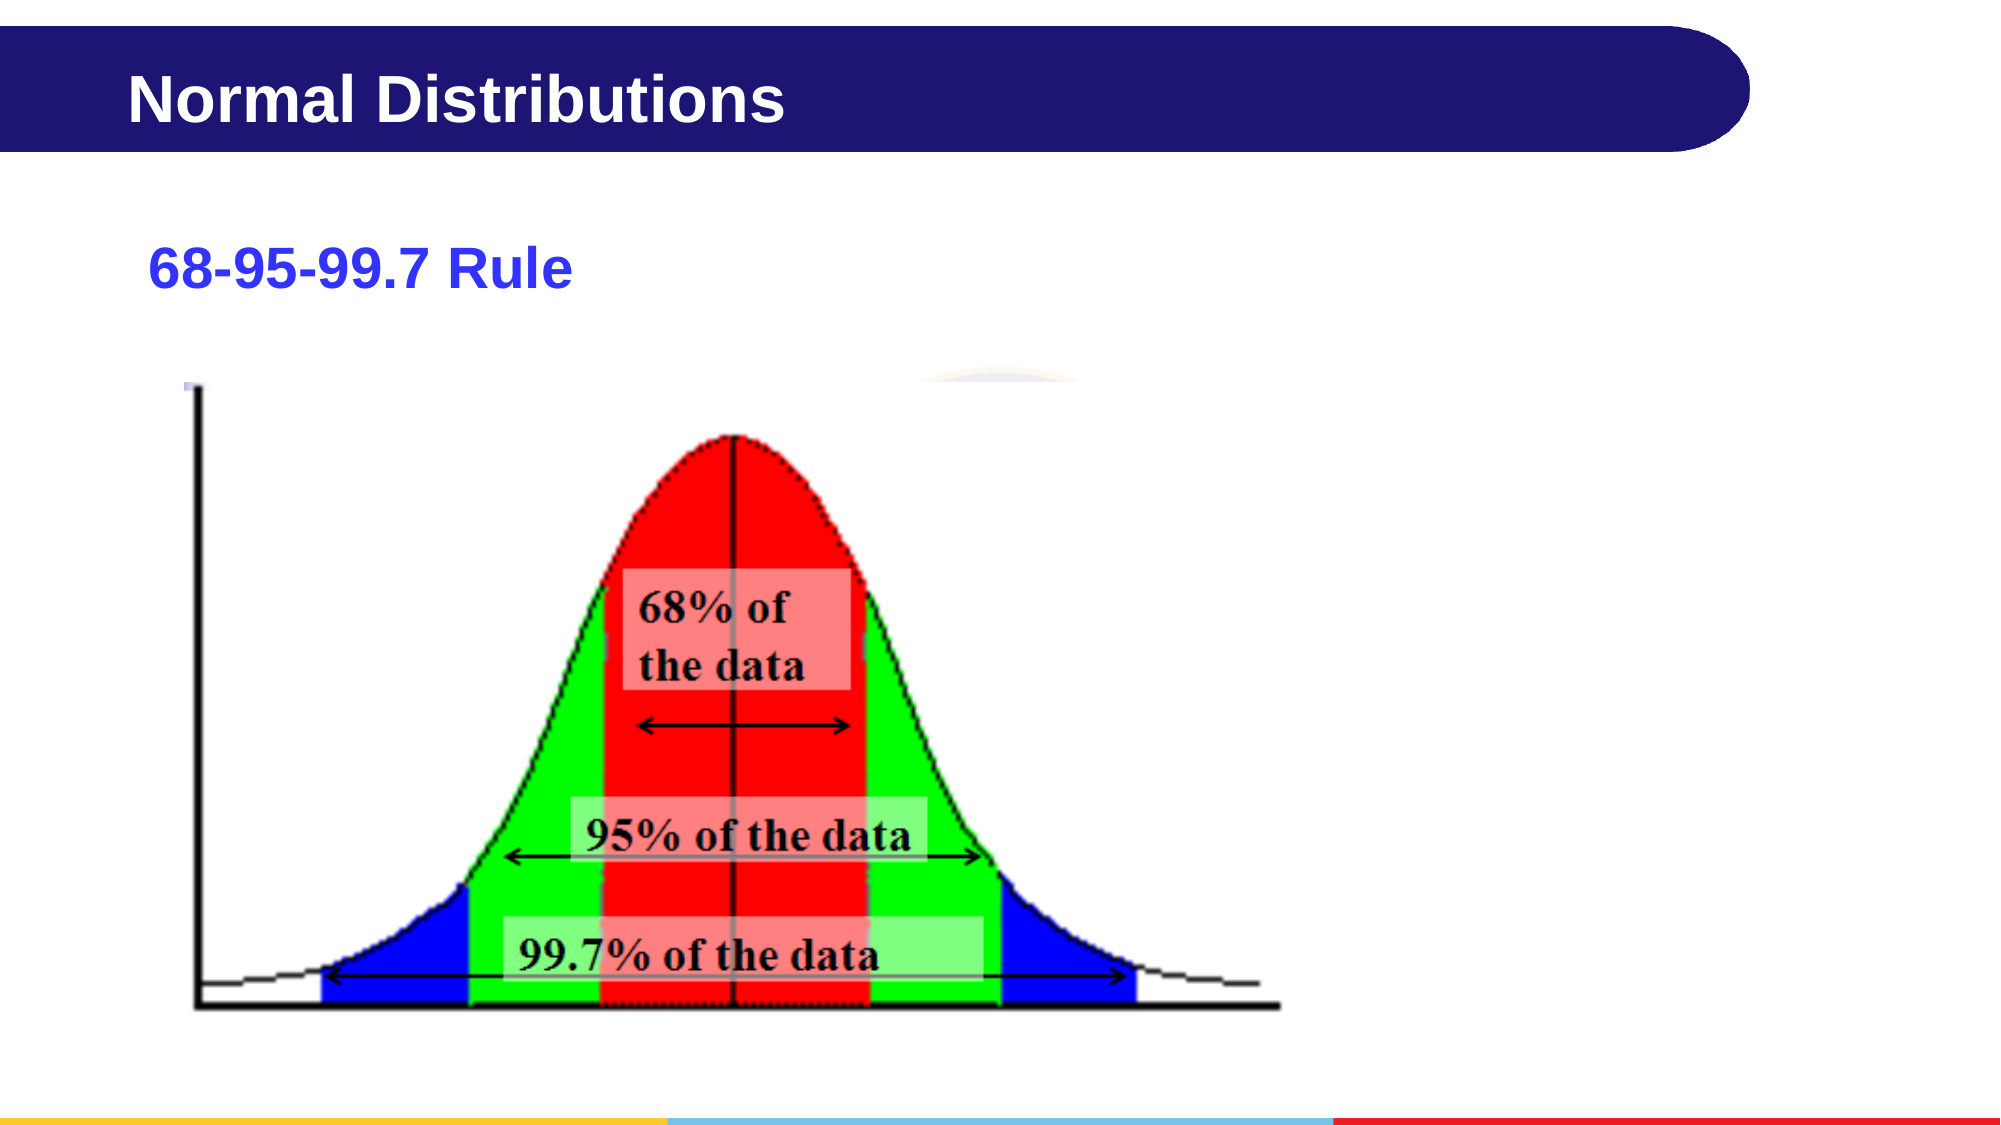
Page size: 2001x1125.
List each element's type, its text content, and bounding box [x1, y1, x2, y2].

text_box [74, 45, 1425, 233]
picture [0, 26, 1750, 152]
picture [1425, 124, 1750, 152]
picture [0, 1118, 2000, 1125]
text_box Normal Distributions [112, 48, 1913, 124]
picture [184, 382, 1298, 1028]
text_box 68-95-99.7 Rule [134, 187, 1413, 308]
